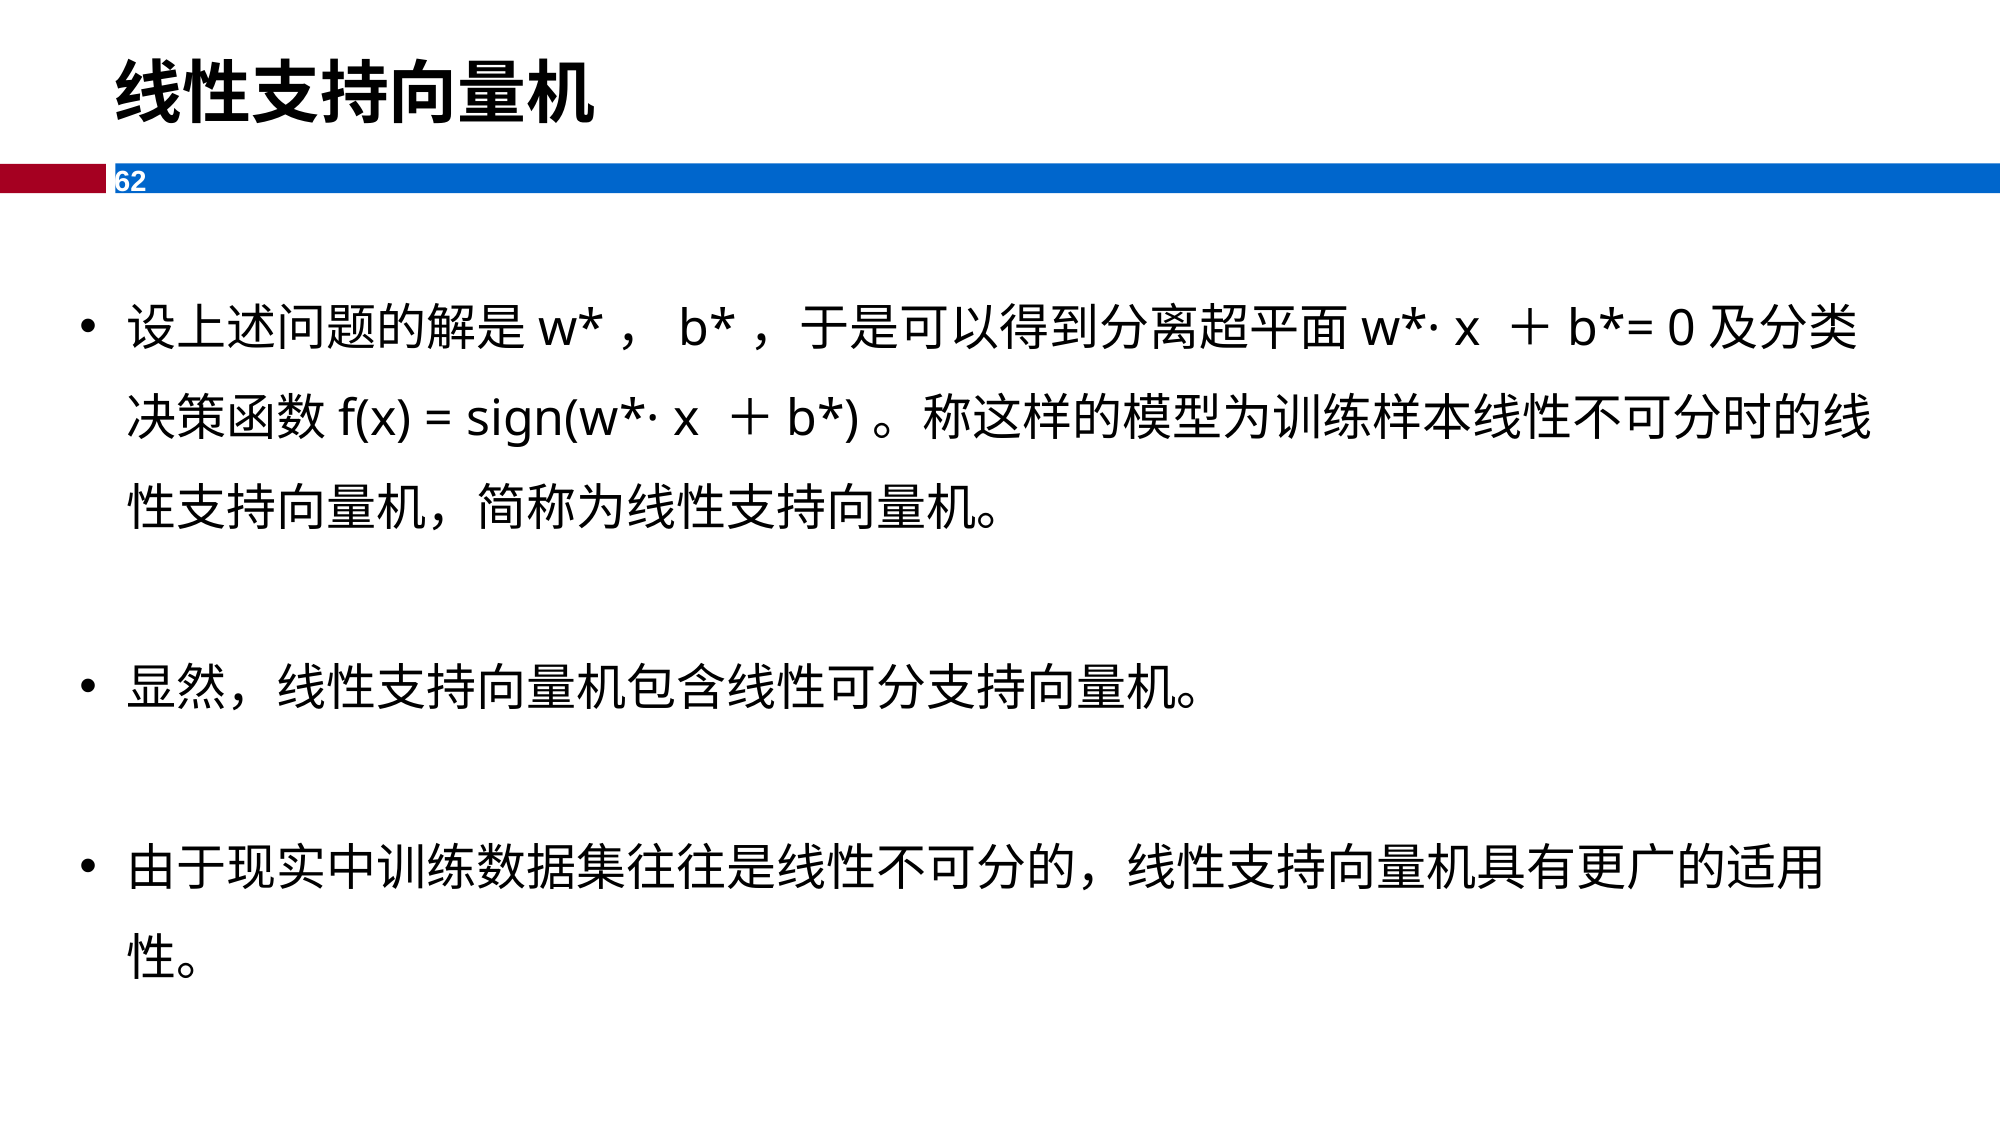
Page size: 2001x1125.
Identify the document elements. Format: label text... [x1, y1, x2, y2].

text_box 设上述问题的解是w*，b*，于是可以得到分离超平面w*· x ＋b*= 0及分类决策函数f(x) = sign(w*· x ＋b*)。称这样的模型为训练样本线性不可分时的线性支持向量机，简称为线性支持向量机。 显然，线性支持向量机包含线性可分支持向量机。 由于现实中训练数据集往往是线性不可分的，线性支持向量机具有更广的适用性。 [64, 258, 1888, 993]
text_box 线性支持向量机 [98, 0, 1824, 209]
